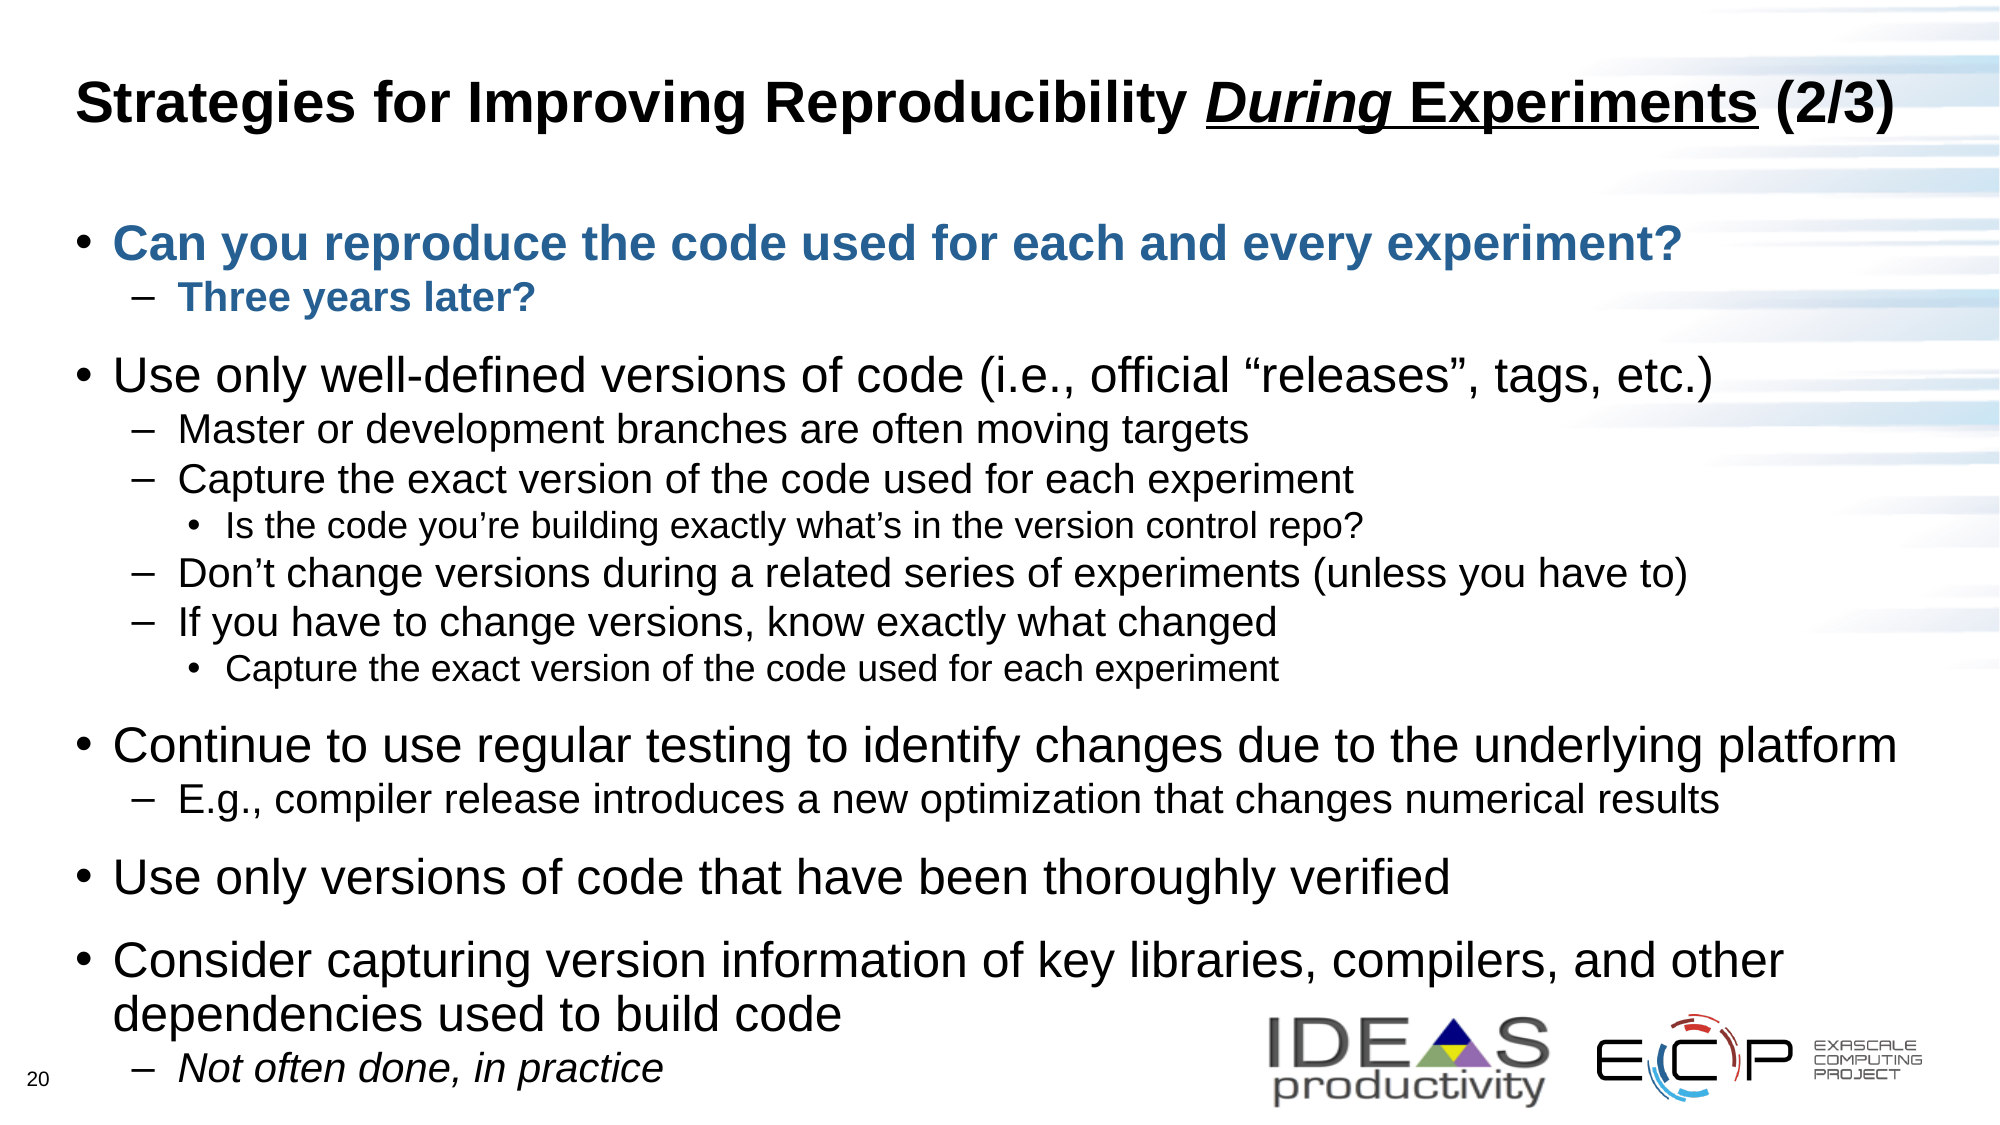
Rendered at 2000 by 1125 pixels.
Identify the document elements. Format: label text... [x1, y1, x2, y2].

list Can you reproduce the code used for each and every experiment? Three years later? Use only well-defined versions of code (i.e., official “releases”, tags, etc.) Master or development branches are often moving targets Capture the exact version of the code used for each experiment Is the code you’re building exactly what’s in the version control repo? Don’t change versions during a related series of experiments (unless you have to) If you have to change versions, know exactly what changed Capture the exact version of the code used for each experiment Continue to use regular testing to identify changes due to the underlying platform E.g., compiler release introduces a new optimization that changes numerical results Use only versions of code that have been thoroughly verified Consider capturing version information of key libraries, compilers, and other dependencies used to build code Not often done, in practice [59, 209, 1953, 875]
picture [1257, 1009, 1560, 1115]
picture [1597, 1014, 1922, 1102]
title Strategies for Improving Reproducibility During Experiments (2/3) [59, 67, 1926, 209]
picture [1531, 0, 2000, 669]
